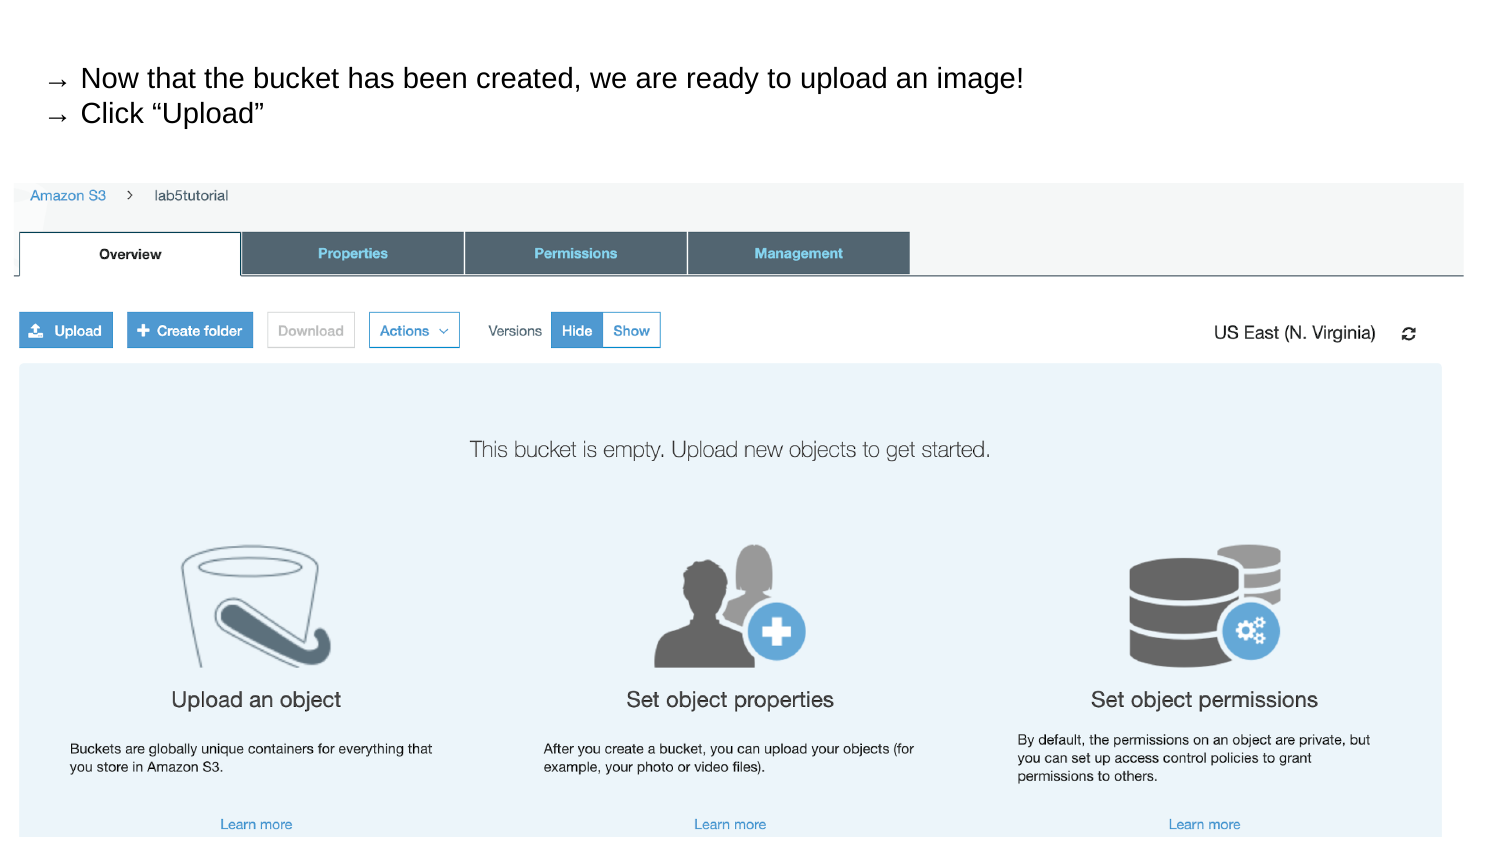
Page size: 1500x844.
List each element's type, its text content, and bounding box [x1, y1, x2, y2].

text_box → Now that the bucket has been created, we are ready to upload an image! → Click “Upload” [28, 44, 1046, 163]
picture [13, 183, 1464, 837]
